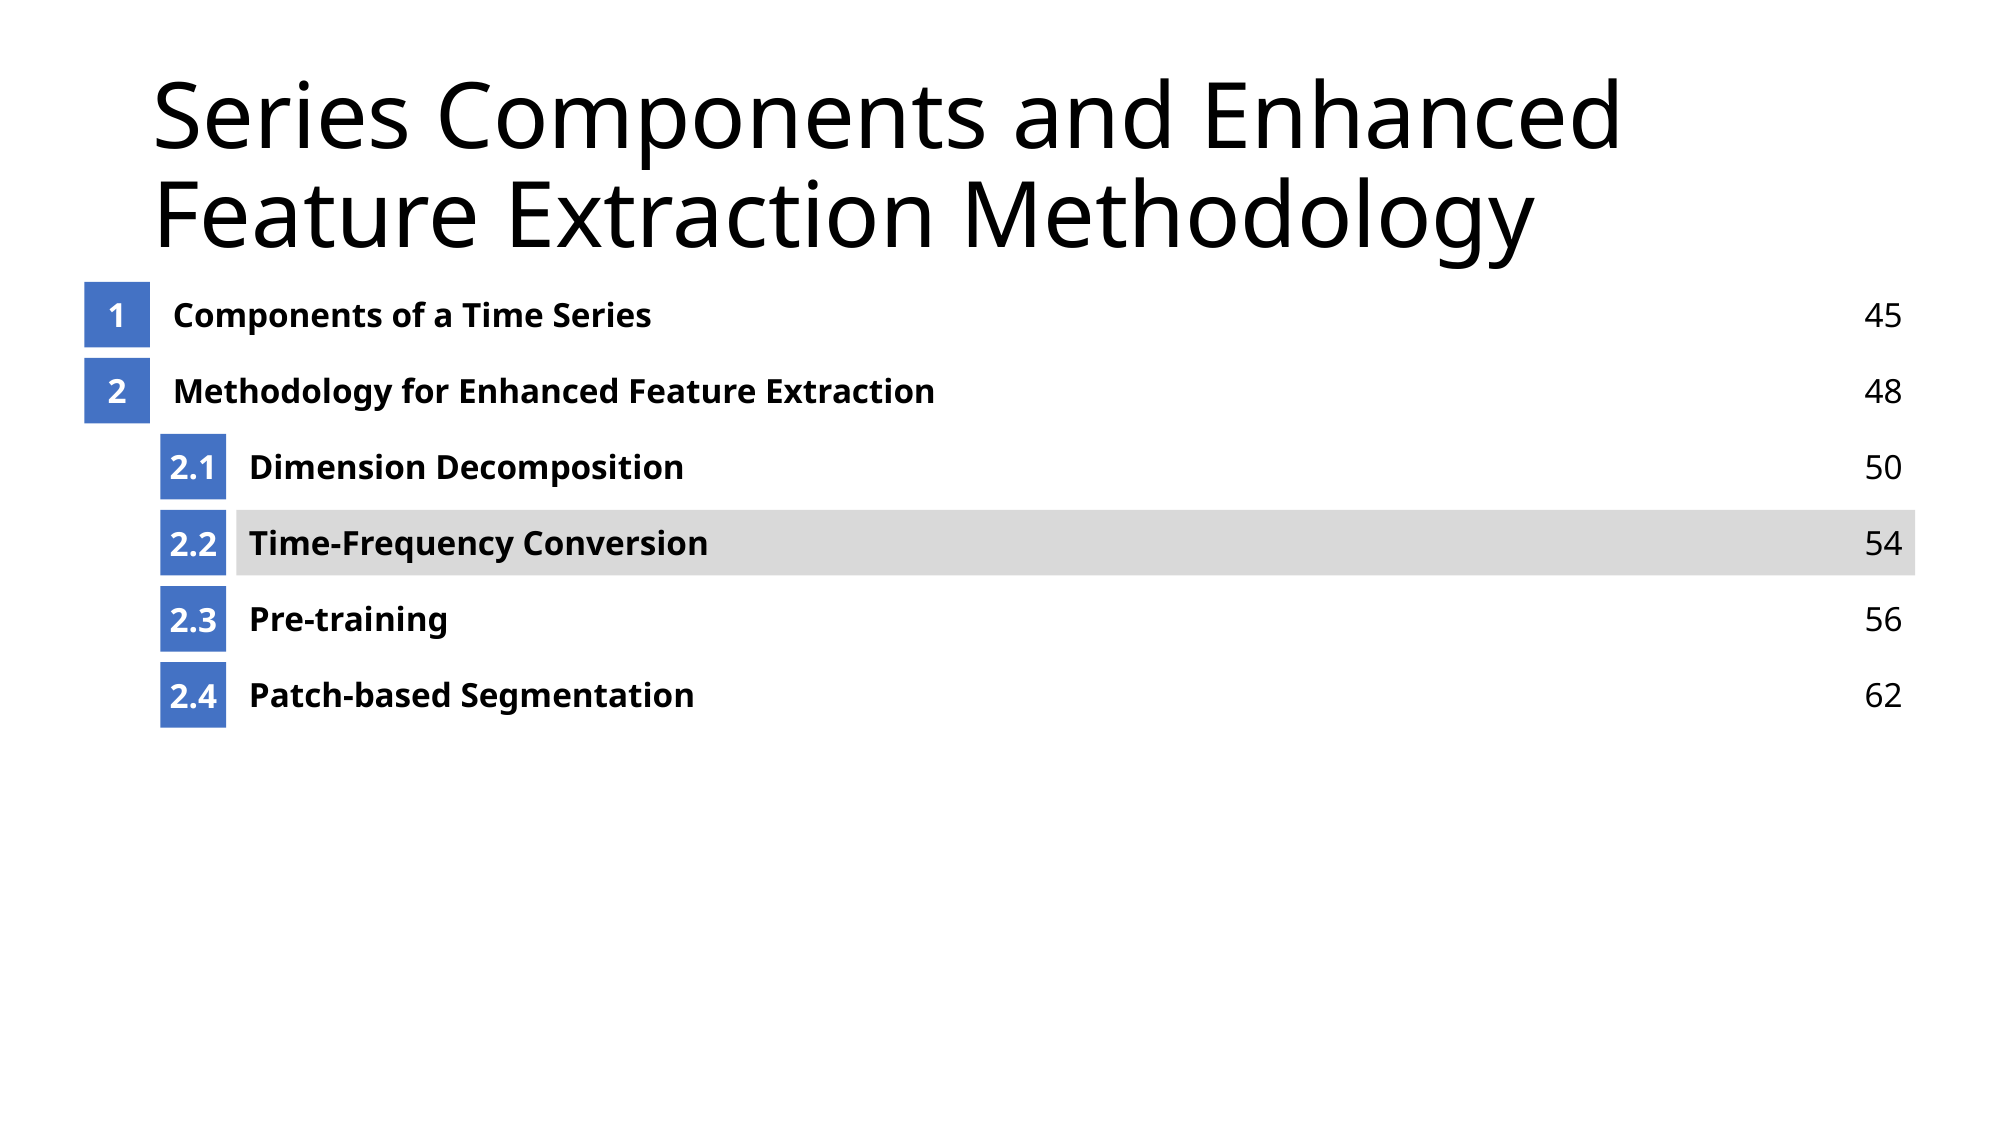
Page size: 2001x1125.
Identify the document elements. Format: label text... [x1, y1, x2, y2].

text_box 62 [1884, 661, 1904, 729]
text_box Pre-training [235, 585, 953, 653]
text_box 56 [1884, 585, 1904, 653]
text_box 2.2 [159, 509, 227, 577]
text_box 54 [1884, 509, 1904, 577]
text_box 2 [83, 357, 151, 424]
text_box Patch-based Segmentation [235, 661, 953, 729]
text_box Time-Frequency Conversion [235, 509, 953, 577]
text_box Dimension Decomposition [235, 433, 953, 500]
text_box [953, 509, 1884, 577]
text_box [1904, 509, 1916, 577]
text_box 2.4 [159, 661, 227, 729]
text_box 48 [1884, 357, 1904, 424]
text_box Methodology for Enhanced Feature Extraction [159, 357, 953, 424]
text_box Components of a Time Series [159, 281, 953, 348]
text_box 1 [83, 281, 151, 348]
text_box 2.1 [159, 433, 227, 500]
text_box 2.3 [159, 585, 227, 653]
text_box 50 [1884, 433, 1904, 500]
text_box 45 [1884, 281, 1904, 348]
title Series Components and Enhanced Feature Extraction Methodology [137, 59, 1863, 278]
